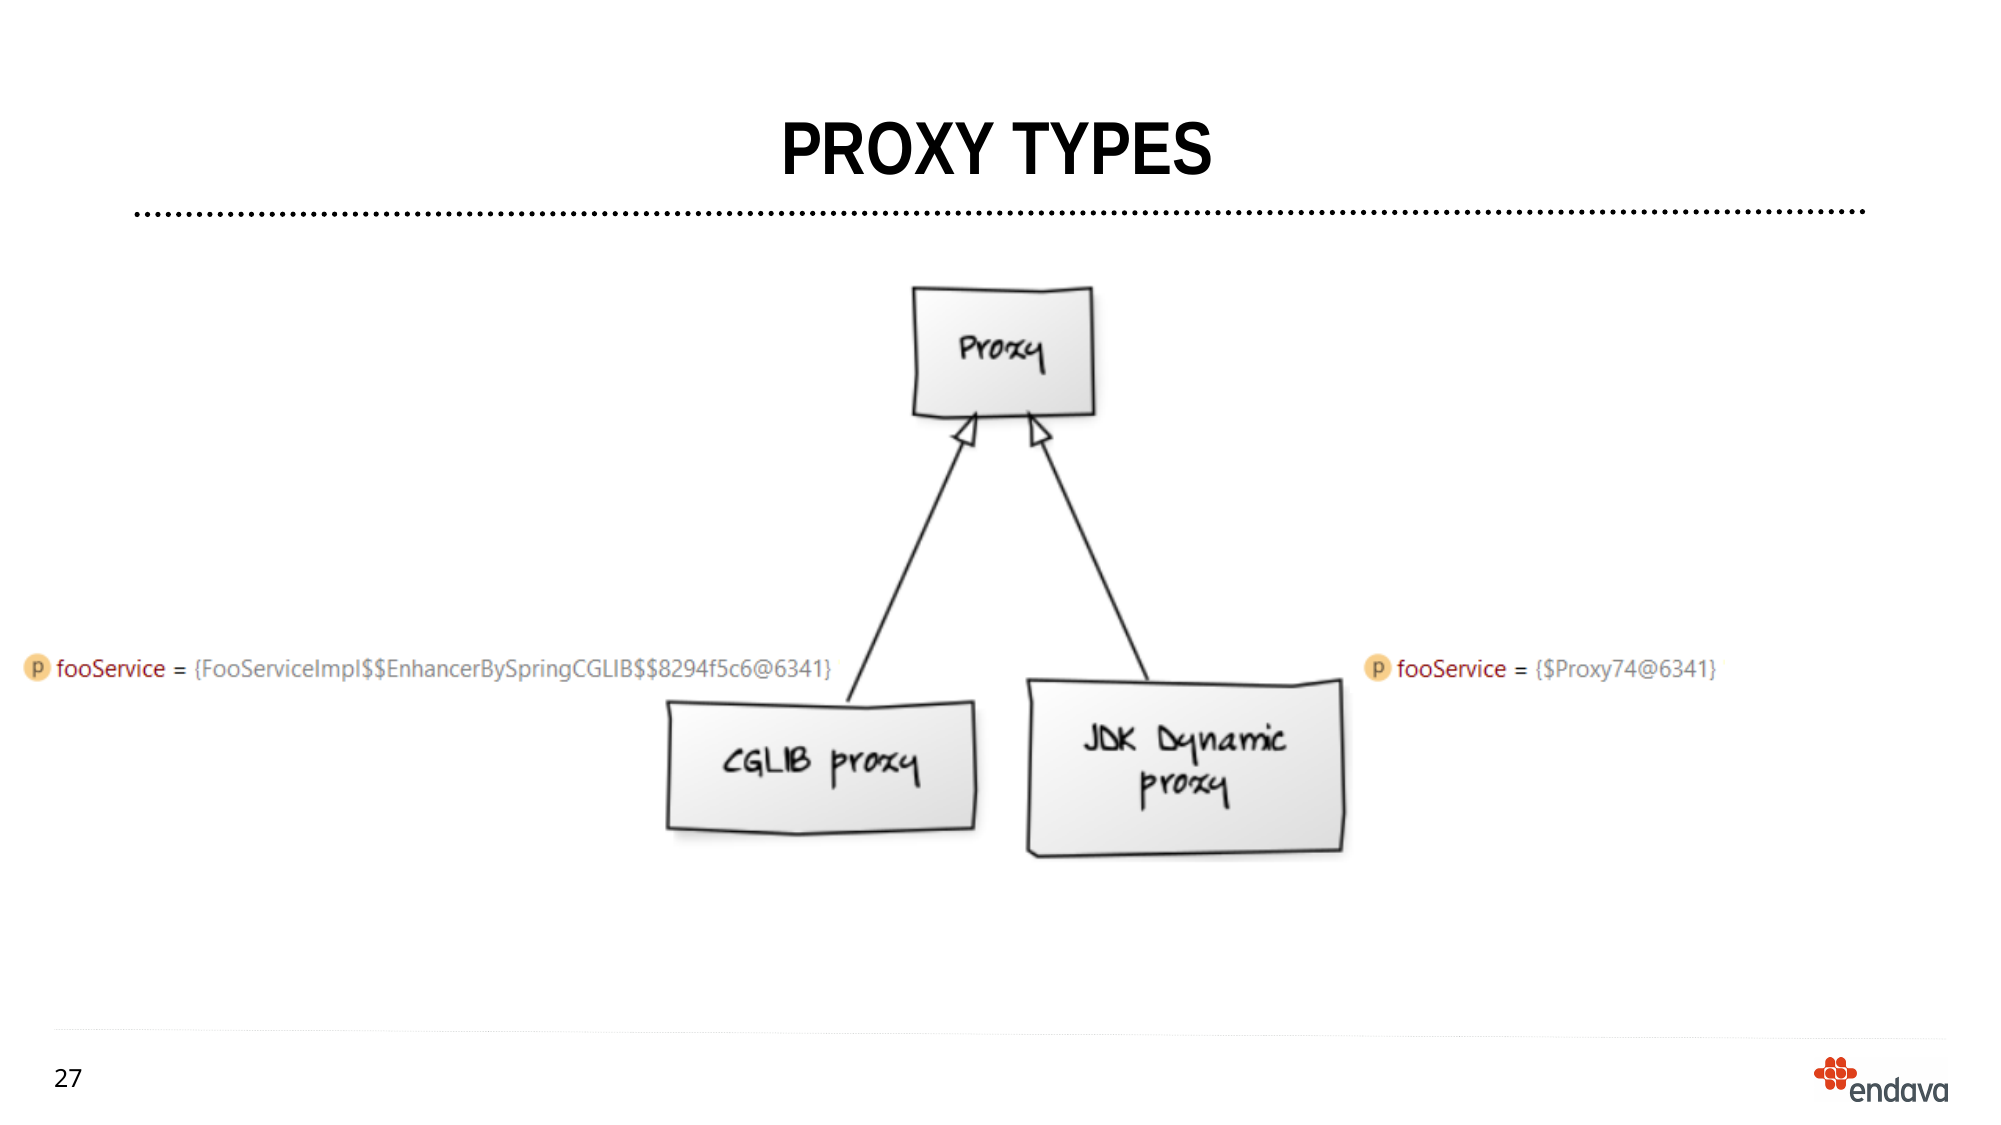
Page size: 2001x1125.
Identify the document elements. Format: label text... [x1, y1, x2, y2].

picture [1814, 1057, 1948, 1102]
picture [22, 258, 1725, 867]
title Proxy types [198, 26, 1812, 195]
